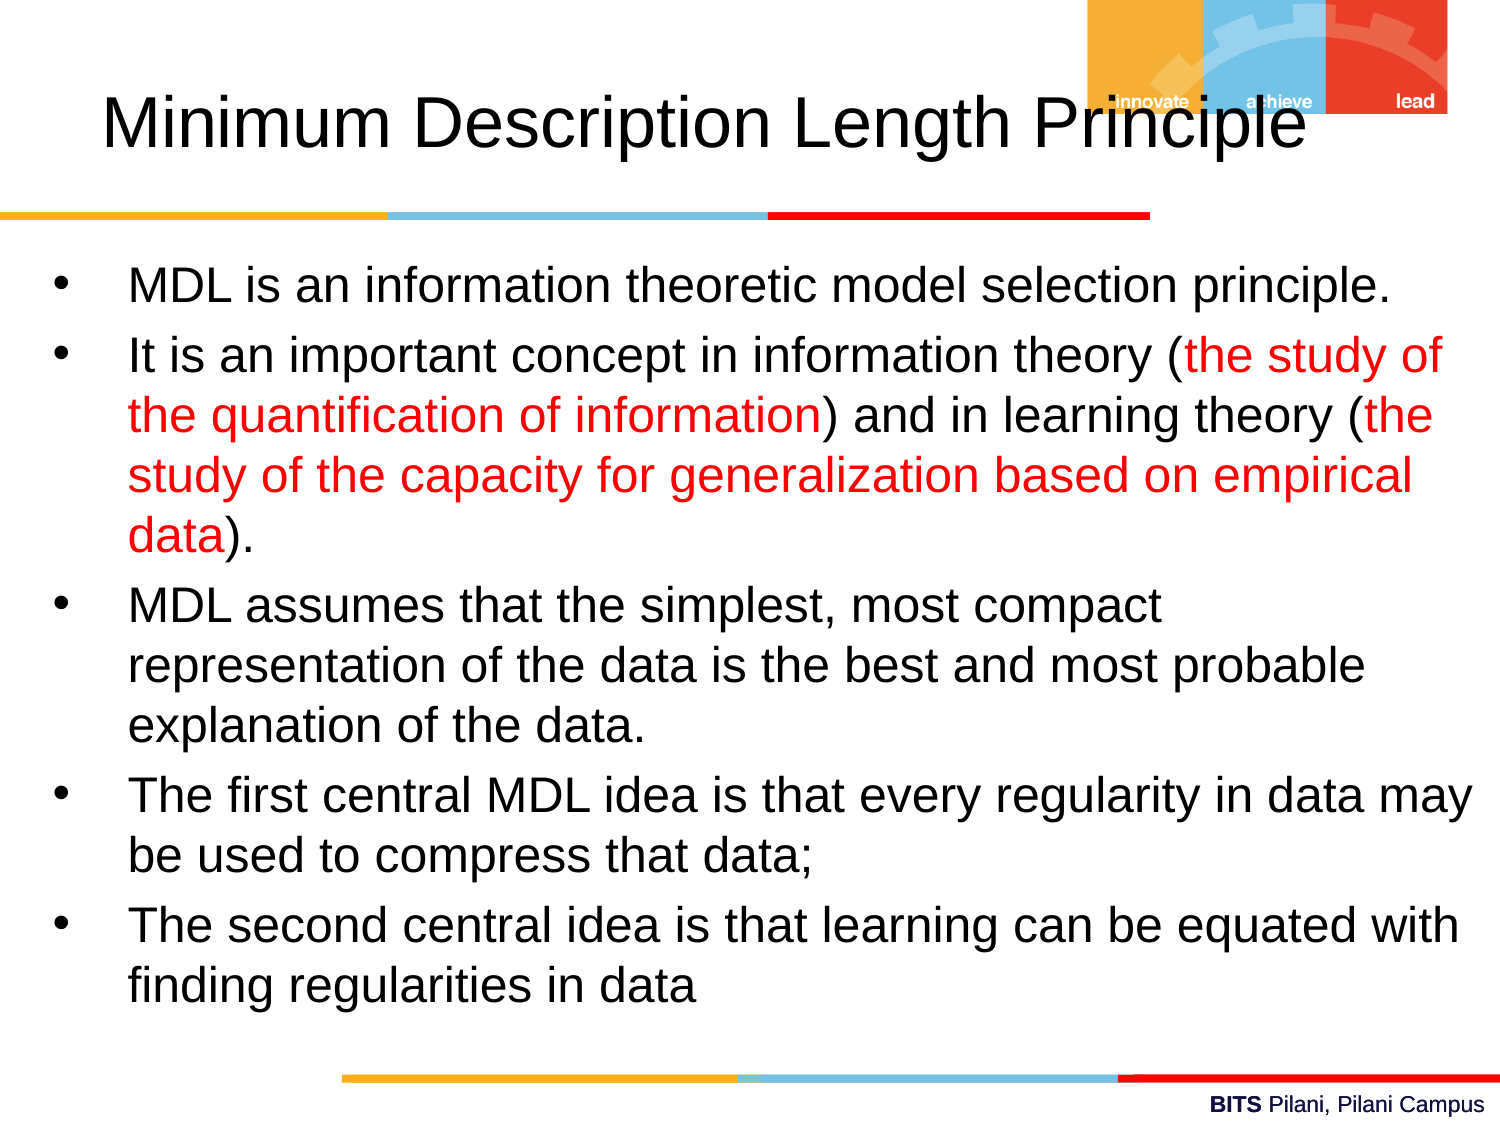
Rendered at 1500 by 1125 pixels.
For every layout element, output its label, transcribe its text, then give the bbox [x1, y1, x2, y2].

picture [1087, 0, 1448, 114]
list MDL is an information theoretic model selection principle. It is an important concept in information theory (the study of the quantification of information) and in learning theory (the study of the capacity for generalization based on empirical data). MDL assumes that the simplest, most compact representation of the data is the best and most probable explanation of the data. The first central MDL idea is that every regularity in data may be used to compress that data; The second central idea is that learning can be equated with finding regularities in data [0, 245, 1500, 1125]
list Minimum Description Length Principle [50, 24, 1338, 213]
